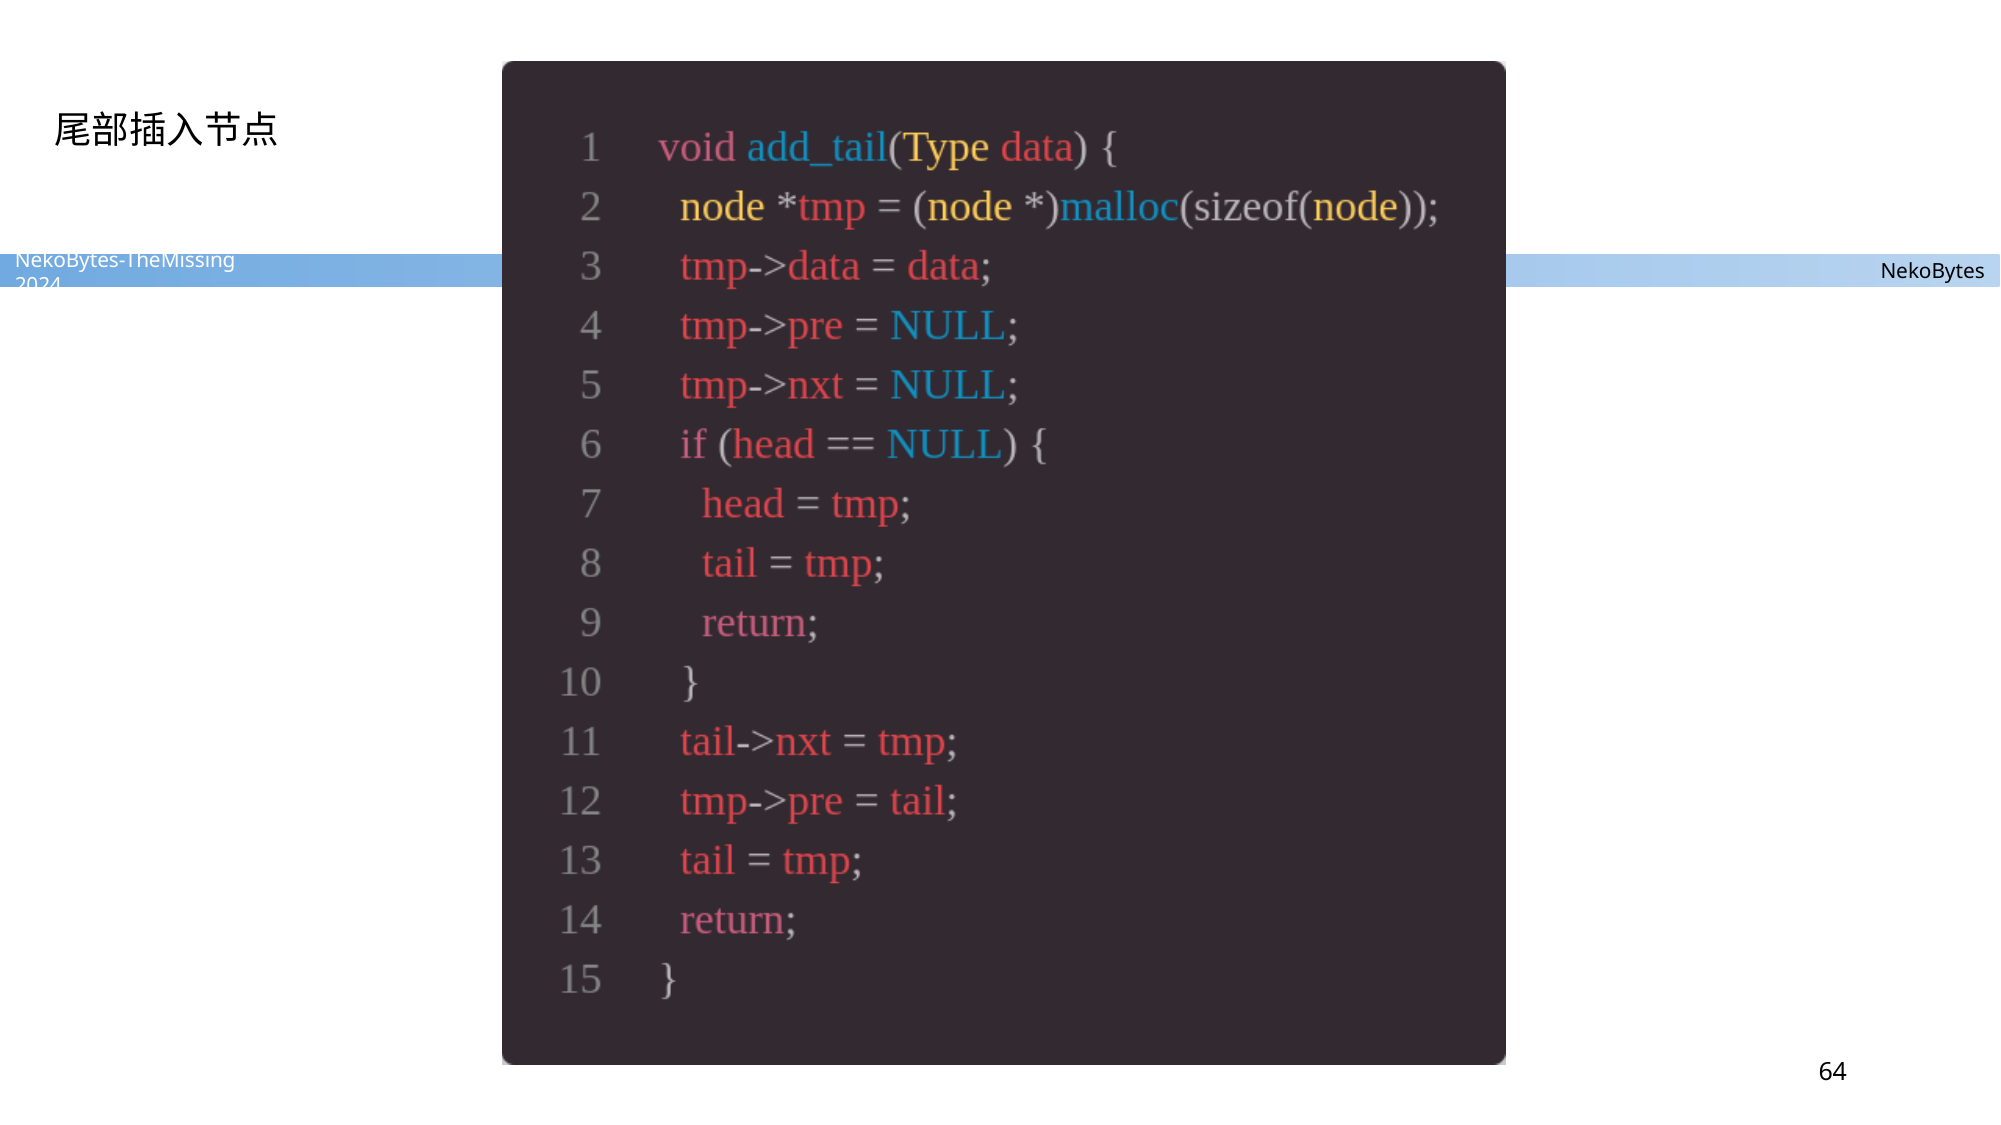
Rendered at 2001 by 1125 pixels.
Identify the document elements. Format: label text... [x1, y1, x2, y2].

slide_number 64 [1412, 1042, 1862, 1103]
picture [501, 61, 1506, 1065]
title 尾部插入节点 [39, 19, 1764, 237]
